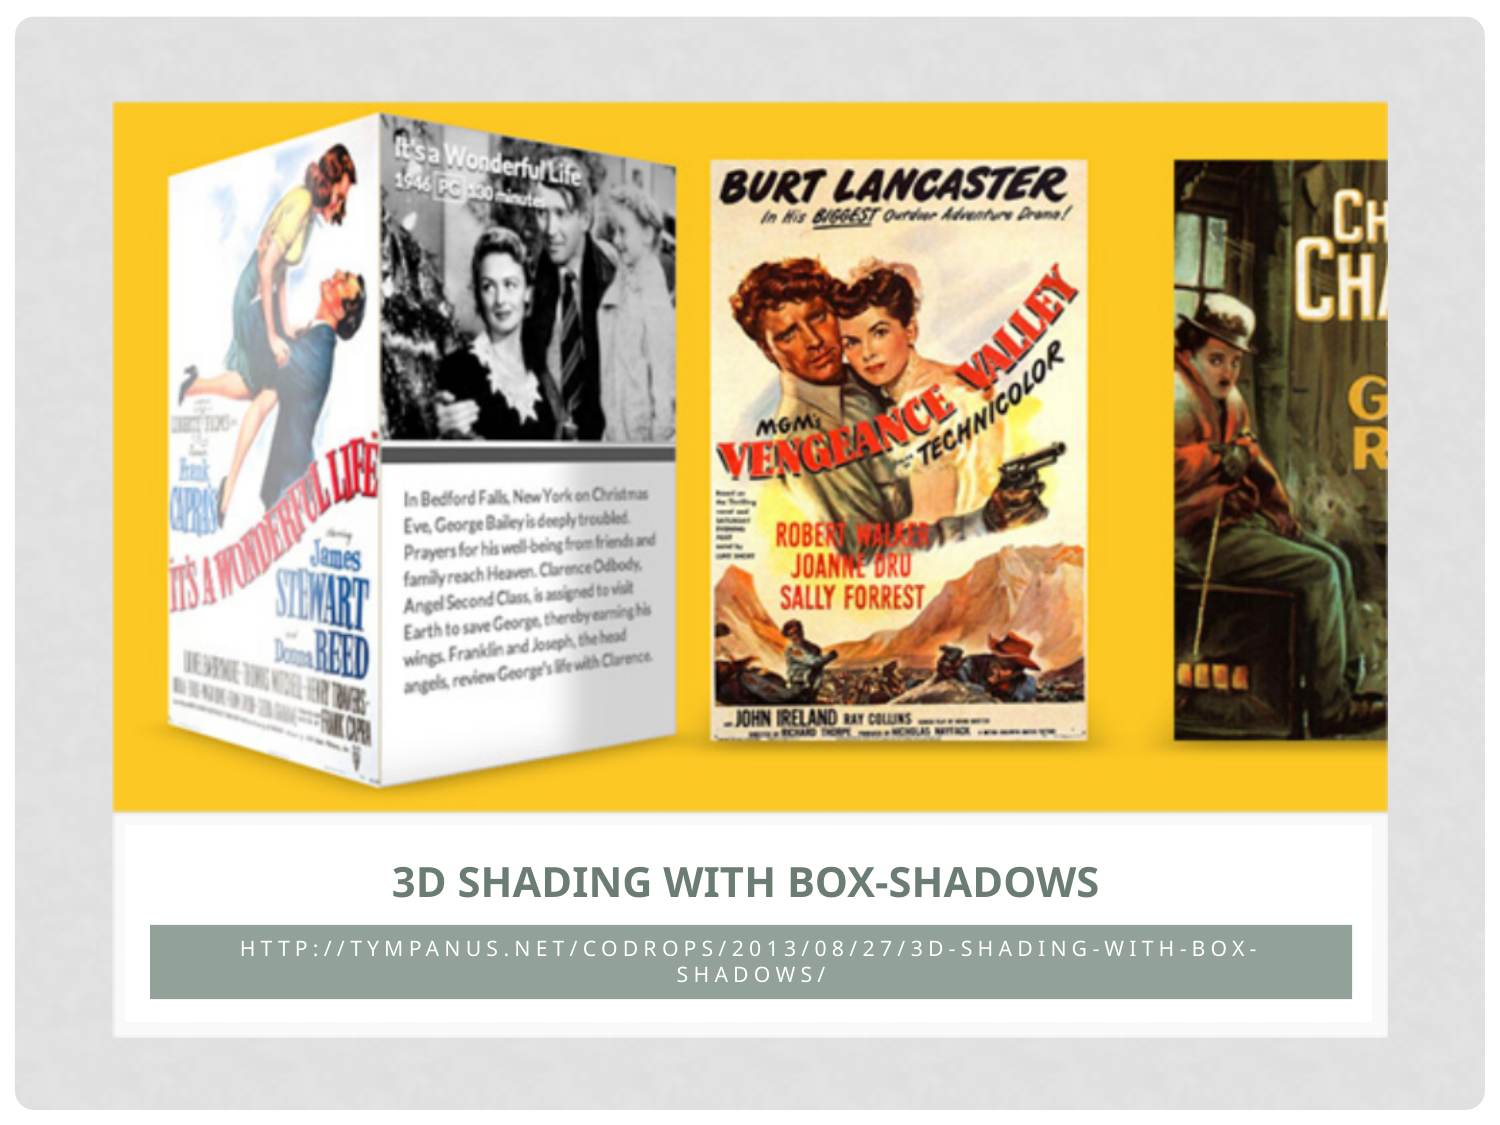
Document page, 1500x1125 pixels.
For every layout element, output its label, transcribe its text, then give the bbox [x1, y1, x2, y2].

title 3D Shading with Box-Shadows [150, 837, 1353, 924]
list http://tympanus.net/codrops/2013/08/27/3d-shading-with-box-shadows/ [156, 927, 1346, 994]
picture [112, 101, 1388, 813]
